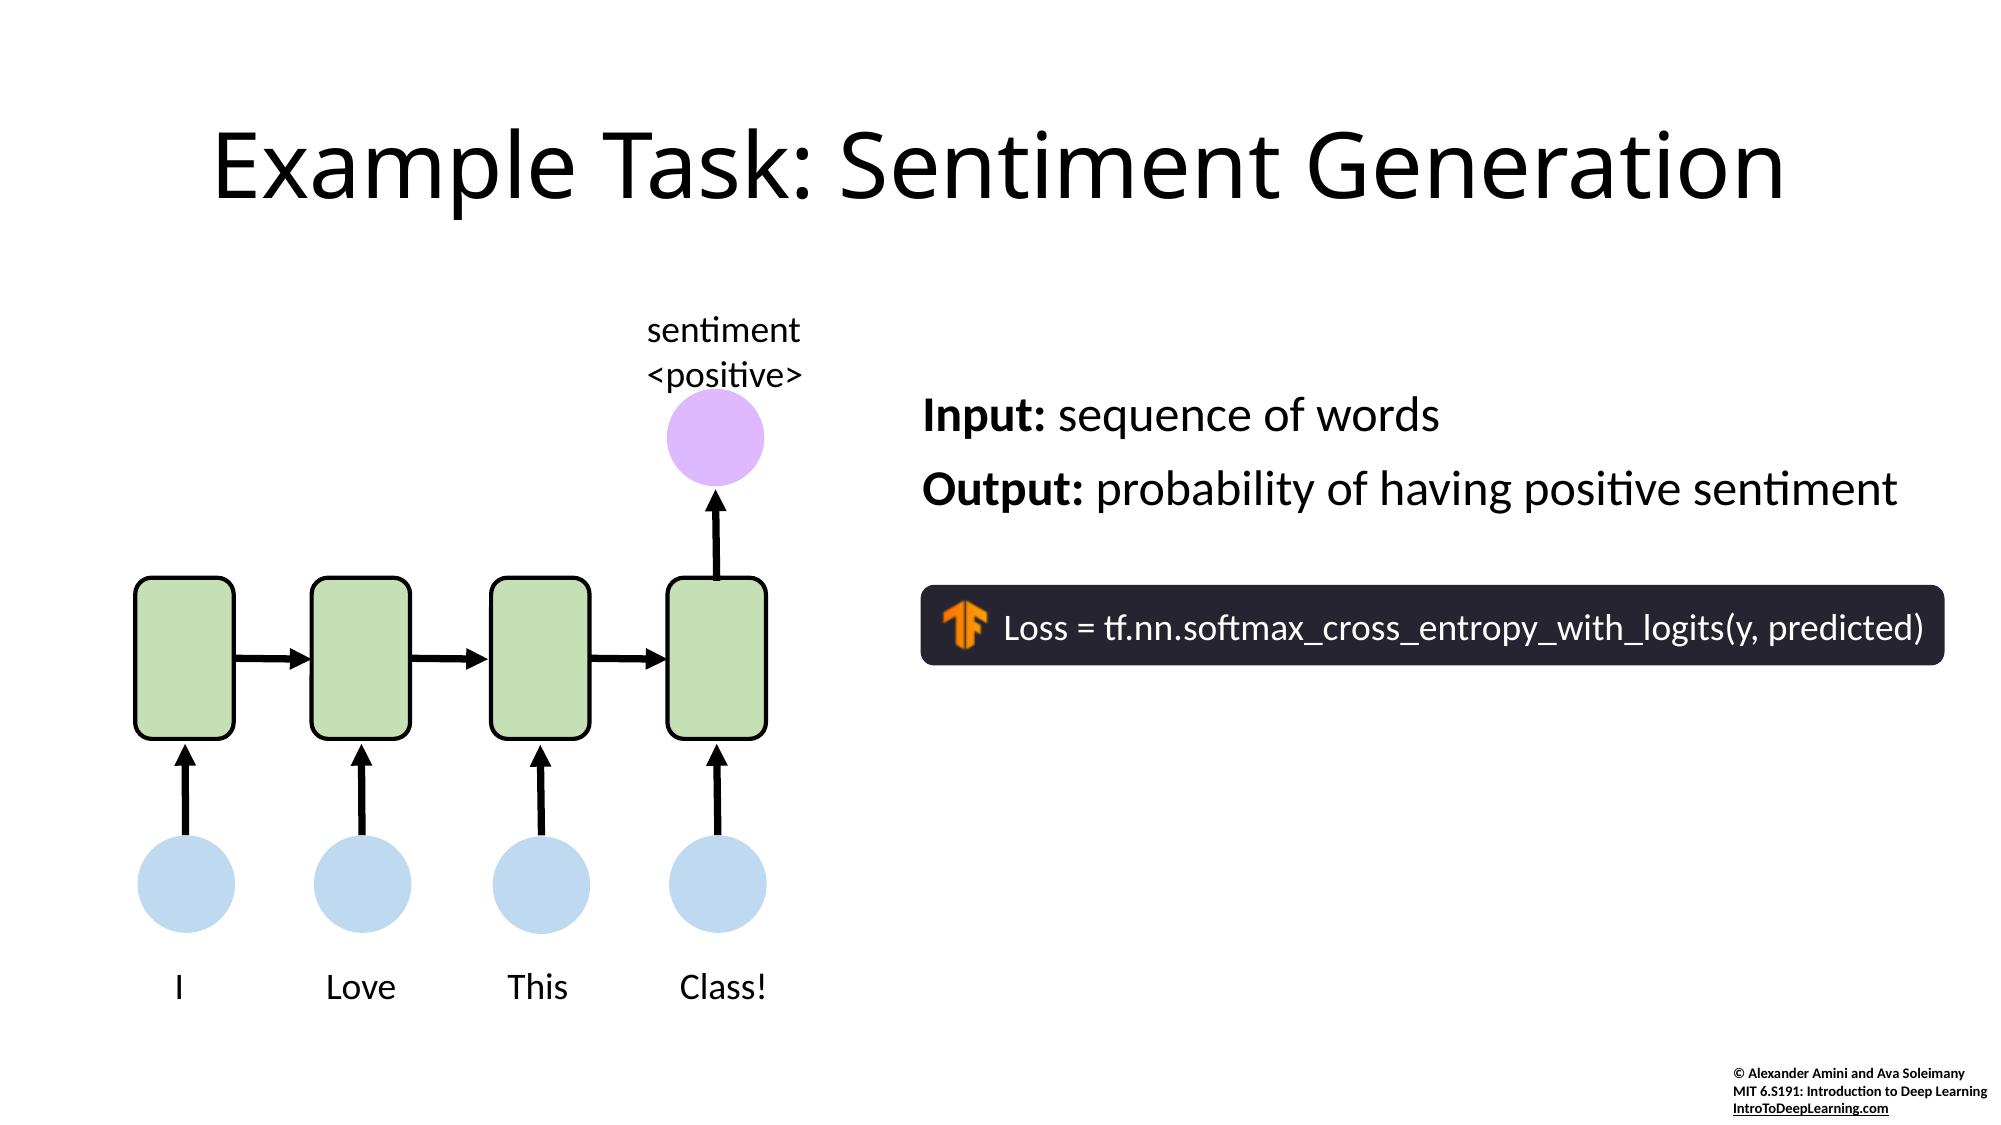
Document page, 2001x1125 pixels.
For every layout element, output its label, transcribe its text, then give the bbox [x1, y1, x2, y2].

text_box Loss = tf.nn.softmax_cross_entropy_with_logits(y, predicted) [919, 583, 1946, 667]
text_box [312, 834, 413, 934]
text_box This [492, 955, 592, 1015]
text_box [491, 835, 592, 935]
text_box [665, 387, 766, 488]
text_box [134, 576, 235, 740]
picture [934, 595, 1001, 655]
text_box [666, 576, 767, 740]
text_box [490, 576, 591, 740]
text_box sentiment <positive> [632, 297, 845, 403]
text_box Love [311, 955, 492, 1015]
text_box [668, 834, 768, 934]
text_box I [159, 955, 231, 1015]
text_box [310, 576, 412, 740]
title Example Task: Sentiment Generation [137, 59, 1863, 278]
text_box [136, 834, 237, 934]
text_box Class! [665, 955, 808, 1015]
list Input: sequence of words Output: probability of having positive sentiment [907, 380, 1919, 563]
